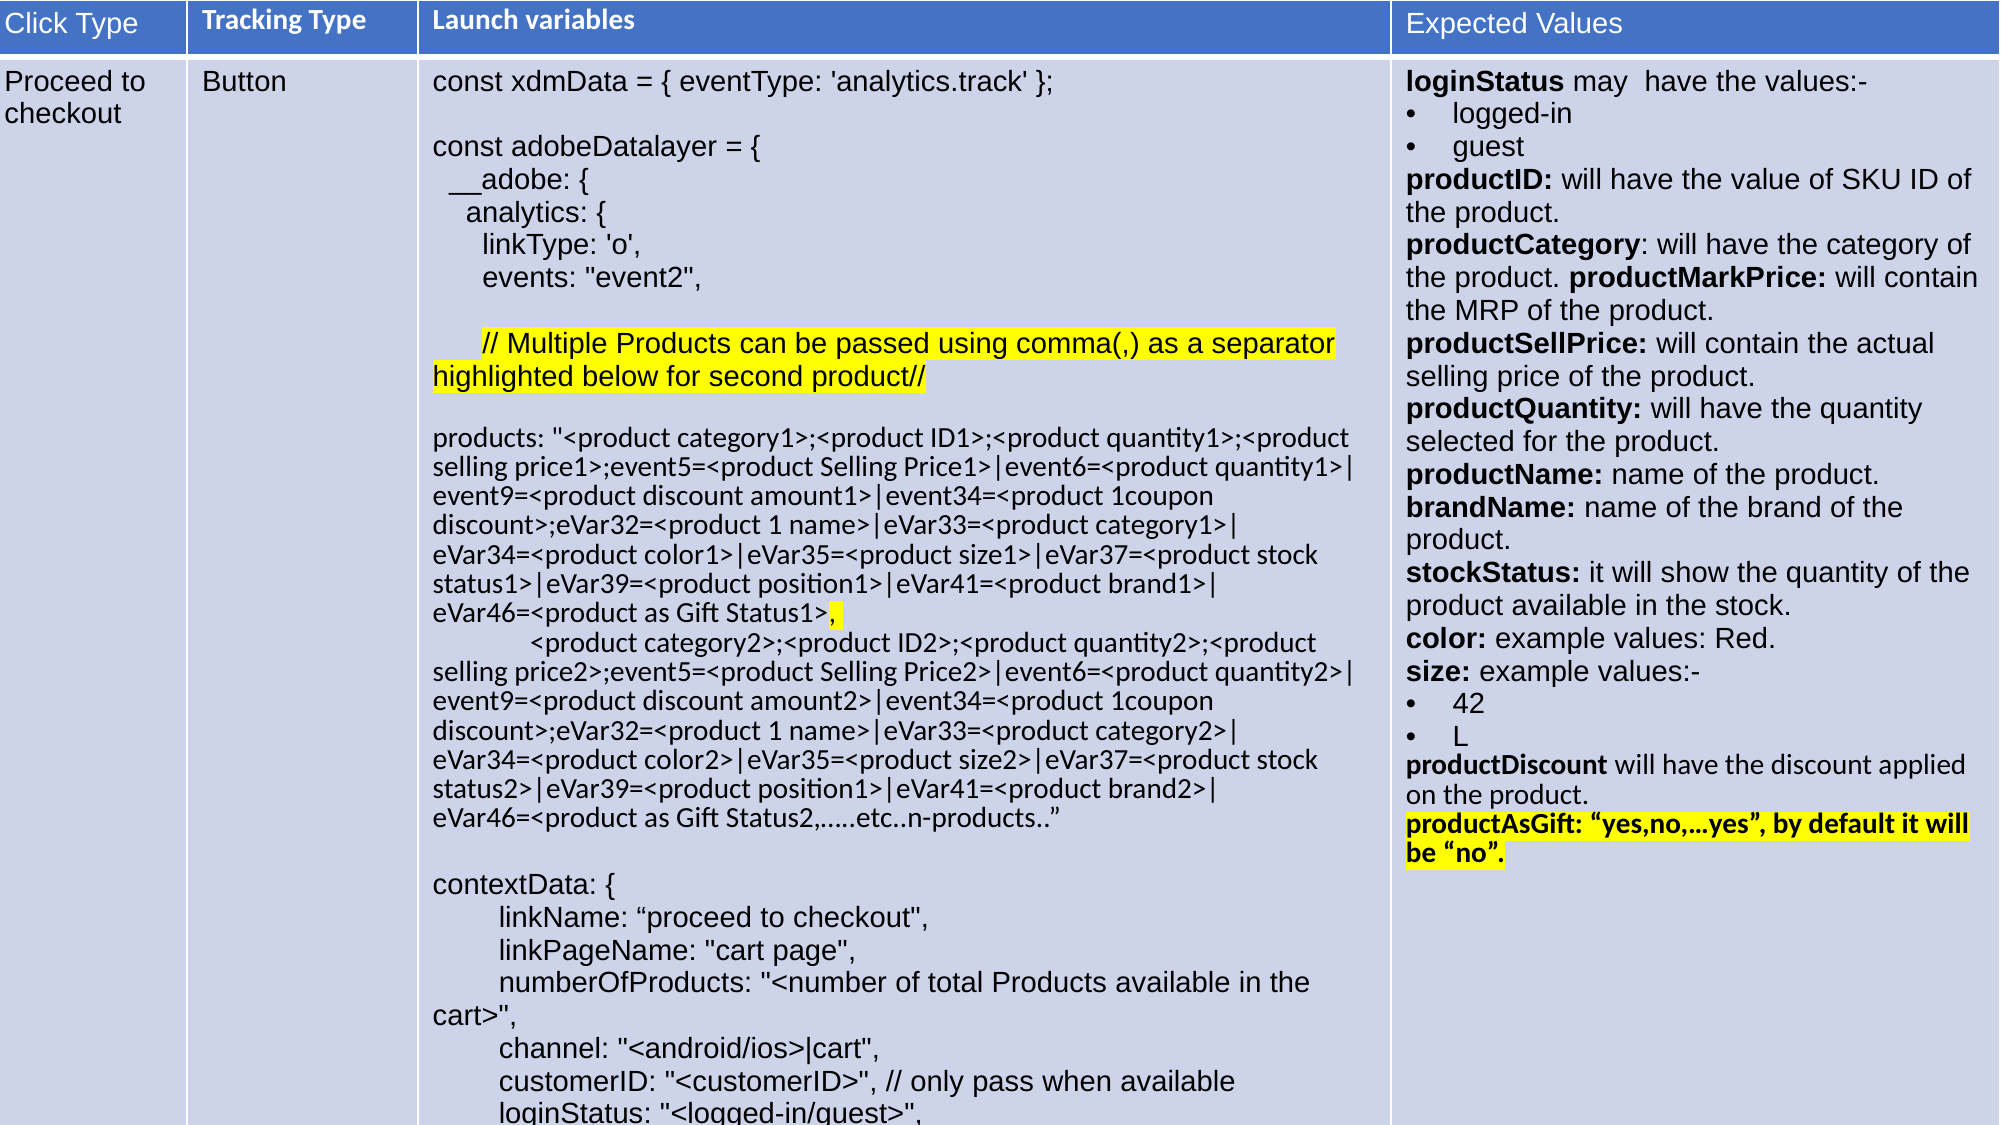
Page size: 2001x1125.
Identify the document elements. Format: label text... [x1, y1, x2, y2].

table_header Expected Values [1392, 1, 1999, 54]
table_cell Proceed to checkout [0, 60, 186, 1125]
table_cell Button [188, 60, 417, 1125]
table_header Launch variables [419, 1, 1390, 54]
table_cell loginStatus may have the values:- logged-in guest productID: will have the value of SKU ID of the product. productCategory: will have the category of the product. productMarkPrice: will contain the MRP of the product. productSellPrice: will contain the actual selling price of the product. productQuantity: will have the quantity selected for the product. productName: name of the product. brandName: name of the brand of the product. stockStatus: it will show the quantity of the product available in the stock. color: example values: Red. size: example values:- 42 L productDiscount will have the discount applied on the product. productAsGift: “yes,no,…yes”, by default it will be “no”. [1392, 60, 1999, 1125]
table_header Tracking Type [188, 1, 417, 54]
table_cell const xdmData = { eventType: 'analytics.track' }; const adobeDatalayer = { __adobe: { analytics: { linkType: 'o', events: "event2", // Multiple Products can be passed using comma(,) as a separator highlighted below for second product// products: "<product category1>;<product ID1>;<product quantity1>;<product selling price1>;event5=<product Selling Price1>|event6=<product quantity1>|event9=<product discount amount1>|event34=<product 1coupon discount>;eVar32=<product 1 name>|eVar33=<product category1>|eVar34=<product color1>|eVar35=<product size1>|eVar37=<product stock status1>|eVar39=<product position1>|eVar41=<product brand1>|eVar46=<product as Gift Status1>, <product category2>;<product ID2>;<product quantity2>;<product selling price2>;event5=<product Selling Price2>|event6=<product quantity2>|event9=<product discount amount2>|event34=<product 1coupon discount>;eVar32=<product 1 name>|eVar33=<product category2>|eVar34=<product color2>|eVar35=<product size2>|eVar37=<product stock status2>|eVar39=<product position1>|eVar41=<product brand2>|eVar46=<product as Gift Status2,…..etc..n-products..” contextData: { linkName: “proceed to checkout", linkPageName: "cart page", numberOfProducts: "<number of total Products available in the cart>", channel: "<android/ios>|cart", customerID: "<customerID>", // only pass when available loginStatus: "<logged-in/guest>", platform: "<android/ios>", userDetails: "<gender>|<age>", // only when user is logged in dob: "<date of birth>", // only when user is logged in adobeAnalyticsVersion: "aepedge", eventType: "click" } } } }; let experienceEvent = new ExperienceEvent({ xdmData: xdmData, data: adobeDatalayer }); Edge.sendEvent(experienceEvent); [419, 60, 1390, 1125]
table_header Click Type [0, 1, 186, 54]
